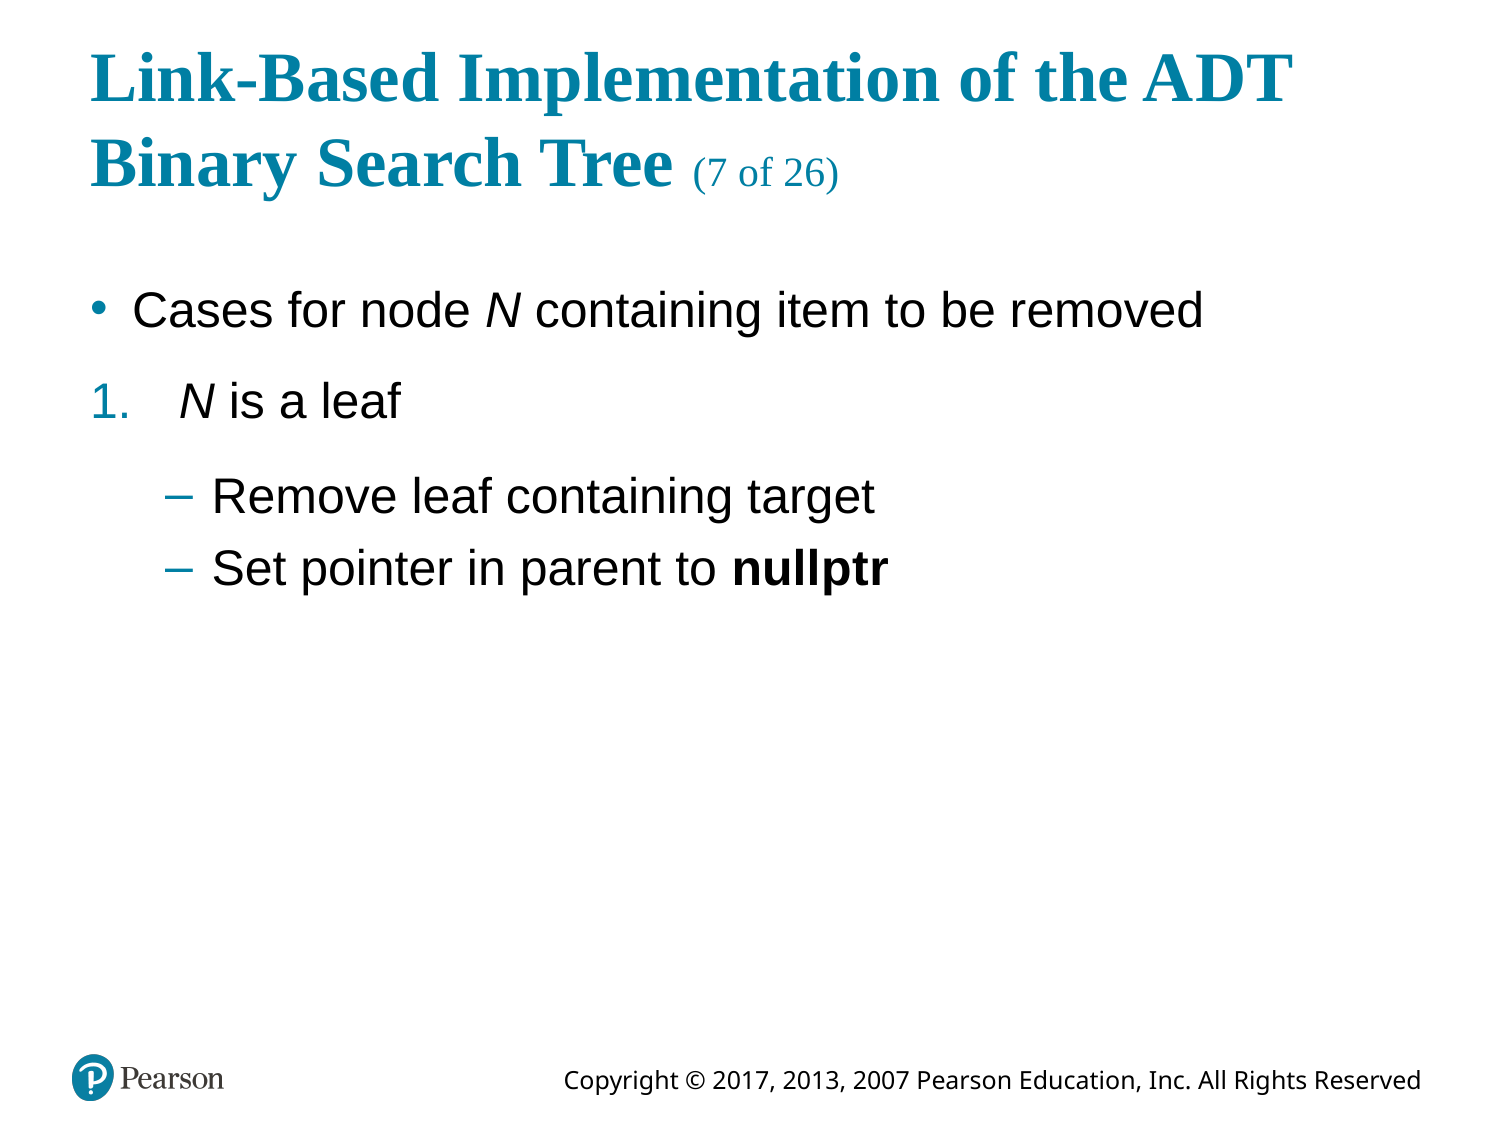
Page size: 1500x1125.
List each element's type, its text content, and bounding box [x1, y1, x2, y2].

picture [98, 1054, 224, 1101]
picture [80, 1063, 106, 1088]
title Link-Based Implementation of the A D T Binary Search Tree (7 of 26) [75, 35, 1425, 216]
list Cases for node N containing item to be removed N is a leaf [75, 262, 1425, 441]
list Remove leaf containing target Set pointer in parent to null p t r [75, 448, 1425, 618]
picture [72, 1087, 83, 1101]
picture [72, 1054, 88, 1070]
